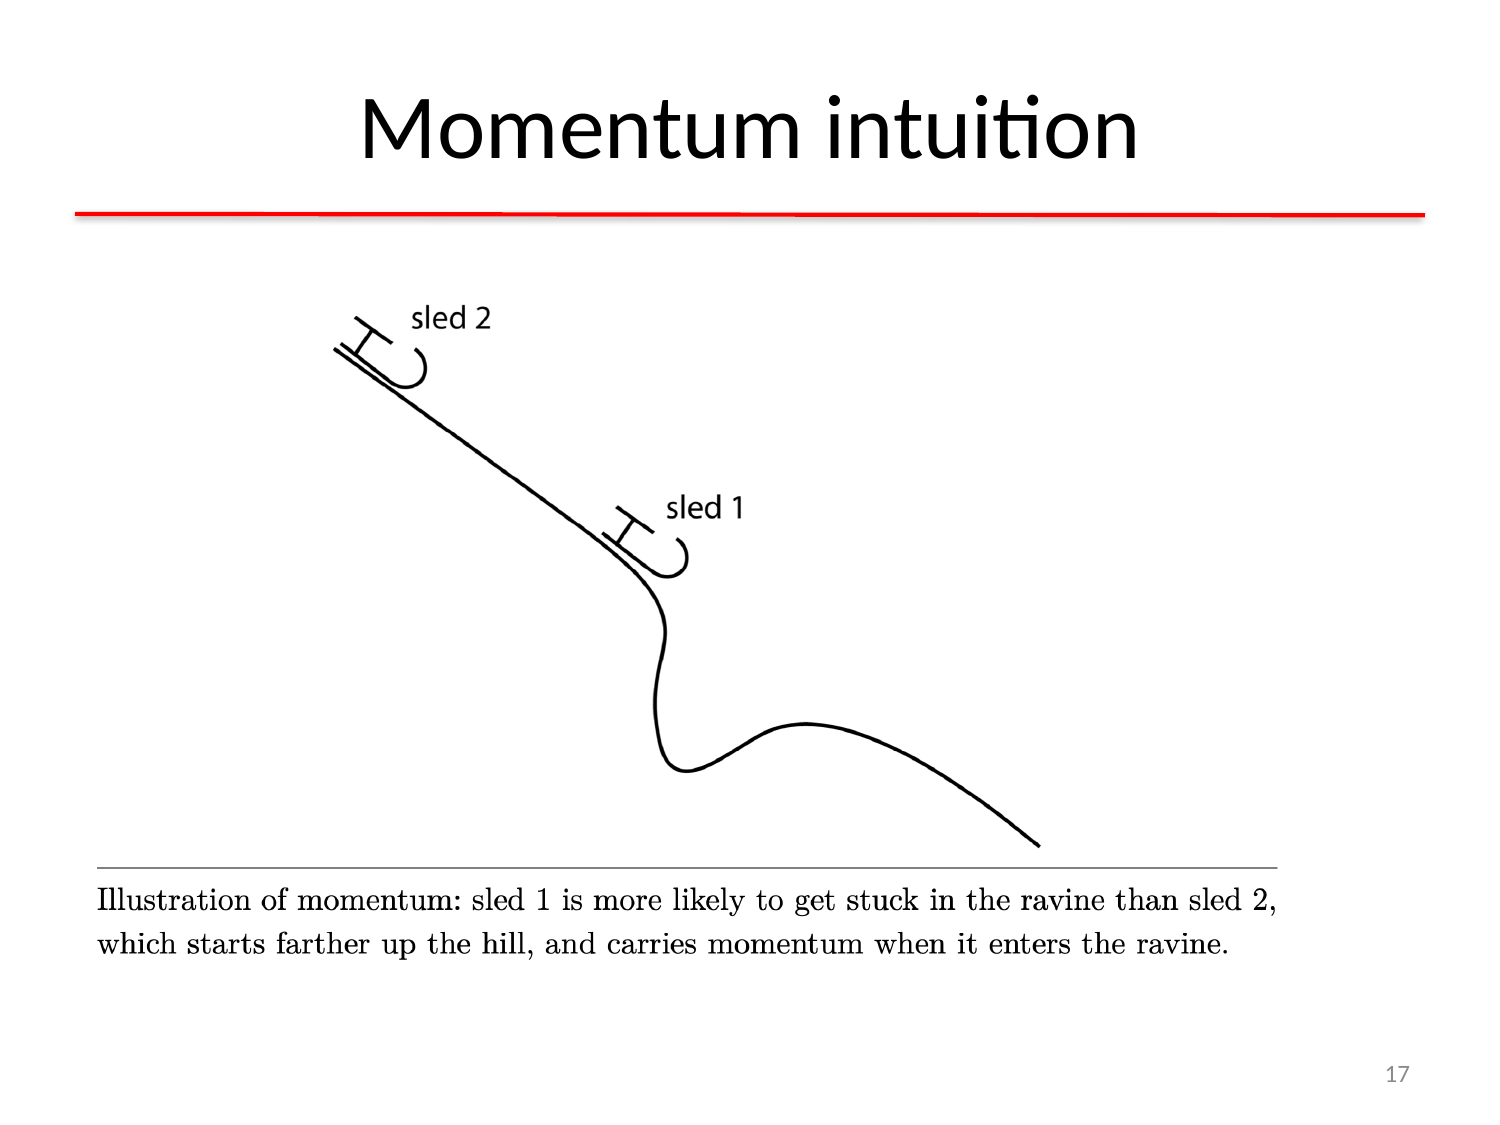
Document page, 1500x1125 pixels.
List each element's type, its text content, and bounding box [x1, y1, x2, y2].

picture [86, 276, 1295, 964]
title Momentum intuition [75, 45, 1425, 198]
slide_number 17 [1074, 1042, 1425, 1103]
